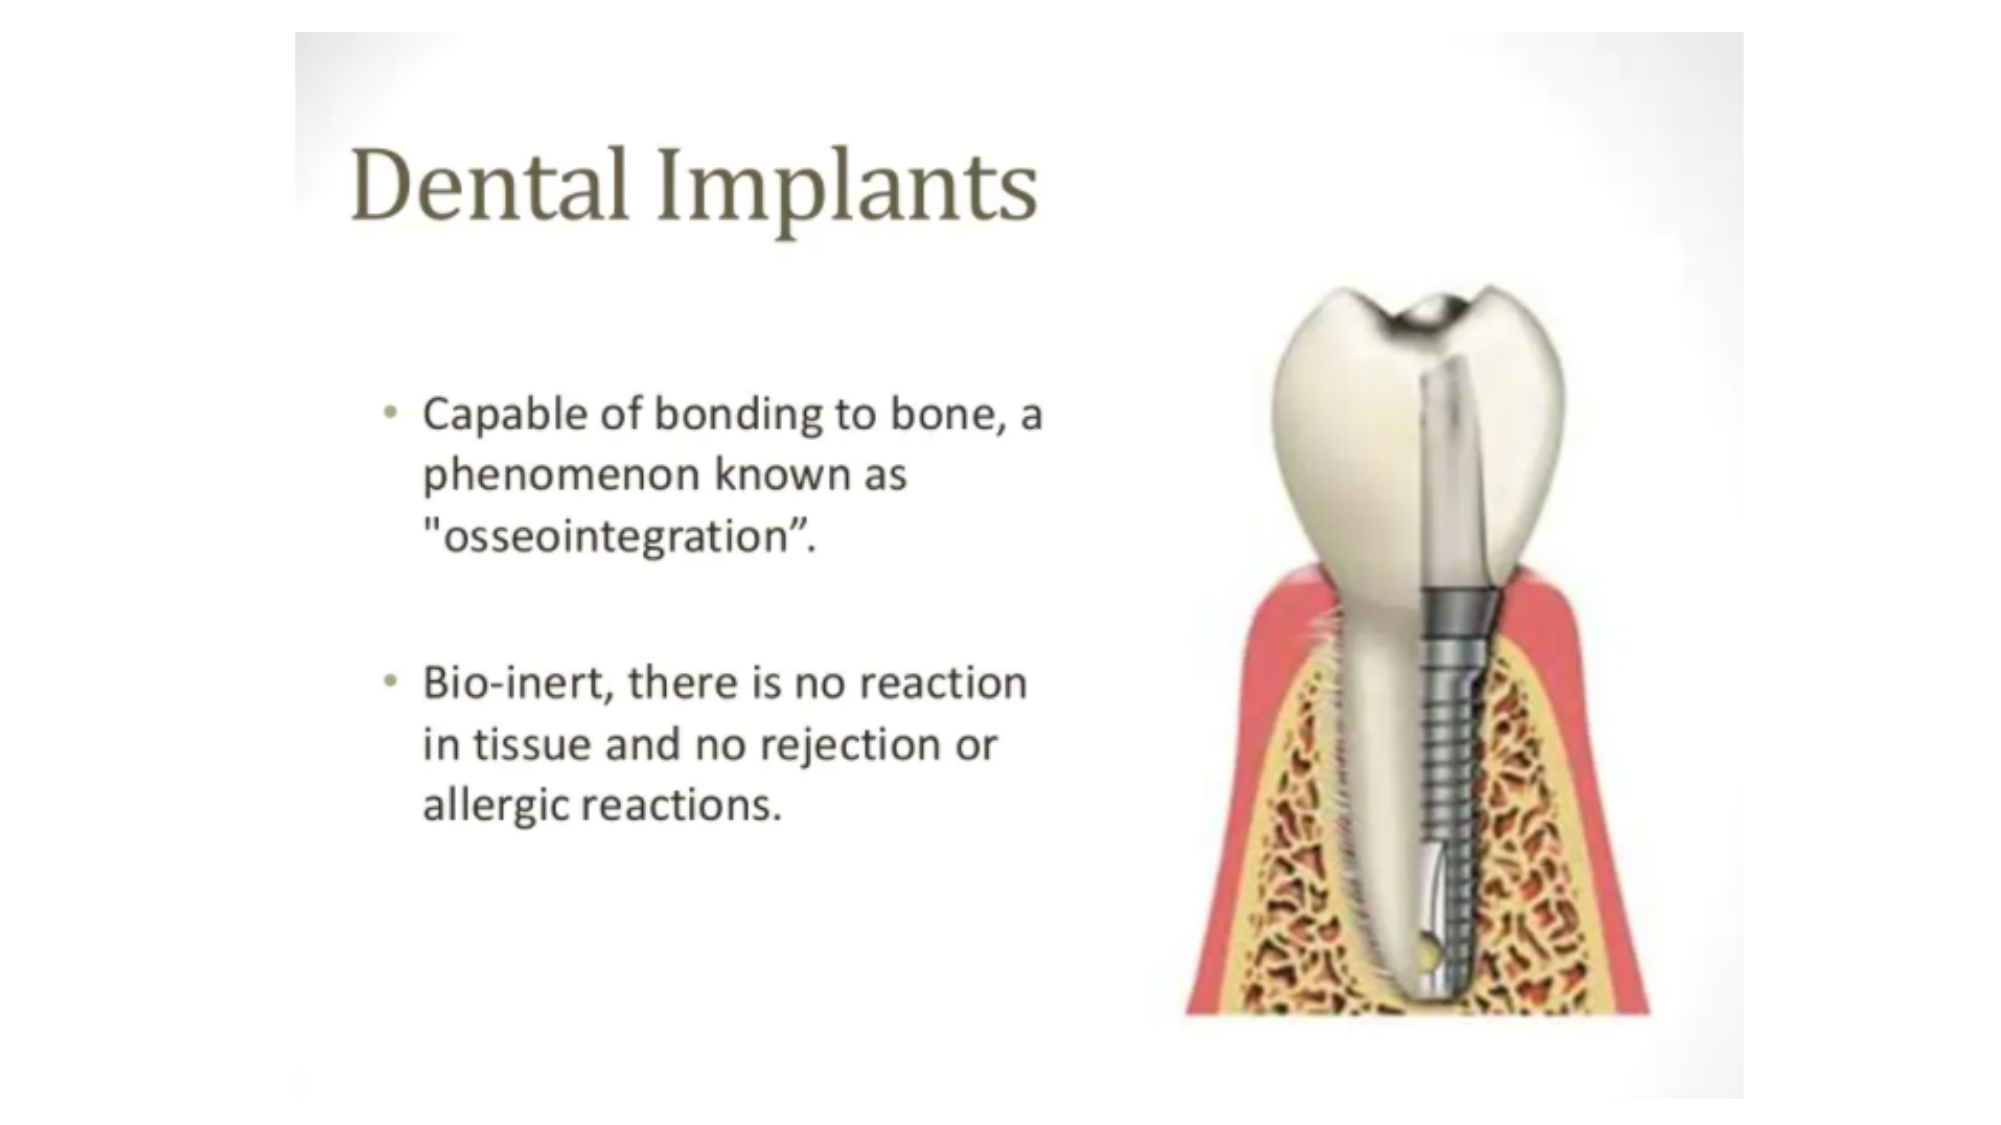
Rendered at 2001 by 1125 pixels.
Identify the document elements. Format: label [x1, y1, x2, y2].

picture [295, 32, 1744, 1099]
